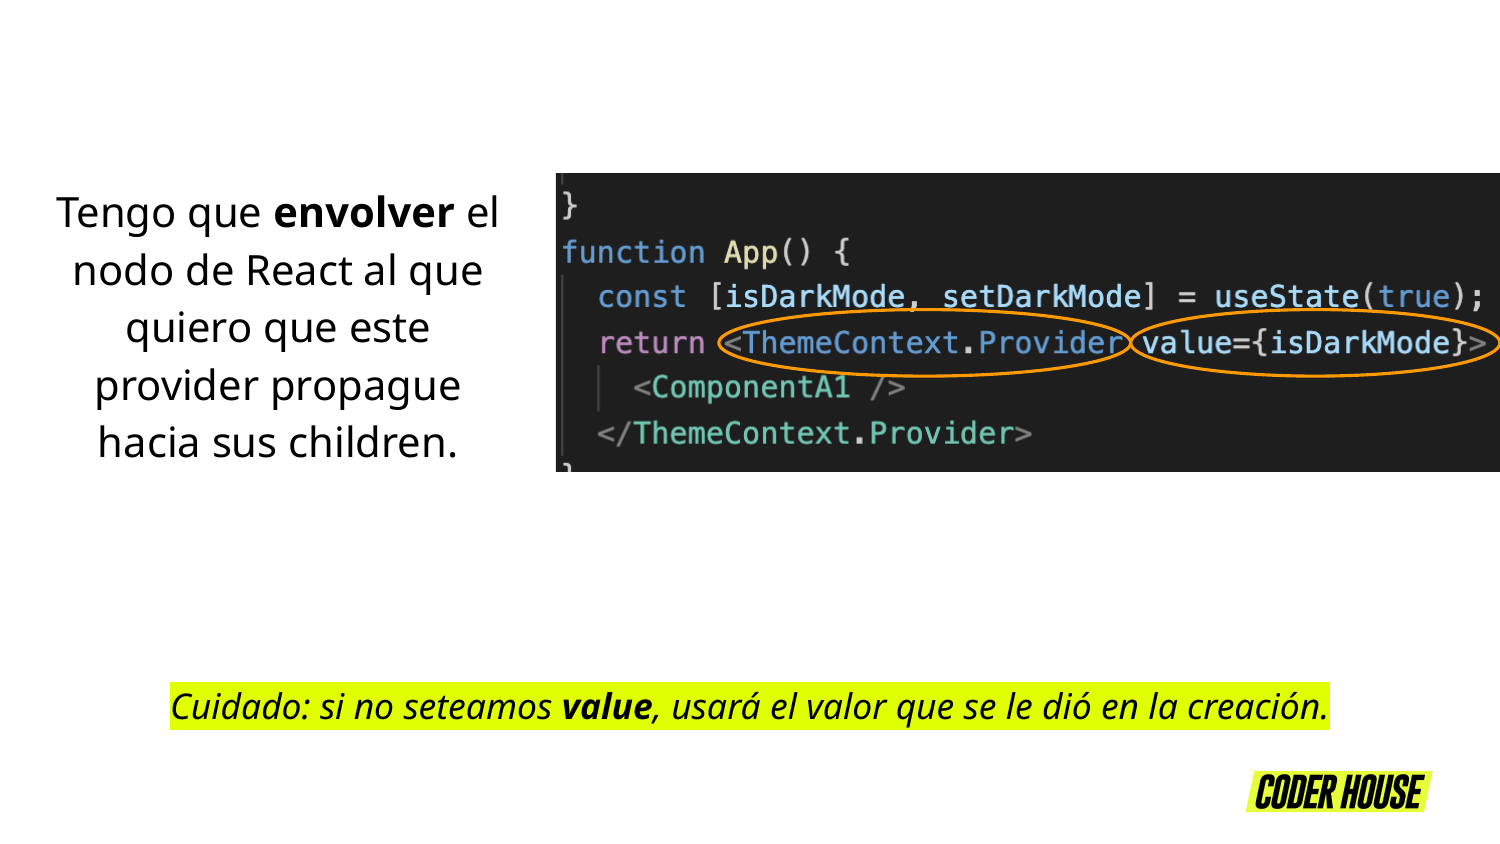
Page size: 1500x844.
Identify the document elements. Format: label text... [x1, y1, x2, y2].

text_box Tengo que envolver el nodo de React al que quiero que este provider propague hacia sus children. [29, 158, 528, 487]
picture [555, 172, 1500, 472]
picture [1241, 764, 1437, 819]
text_box Cuidado: si no seteamos value, usará el valor que se le dió en la creación. [154, 652, 1346, 753]
